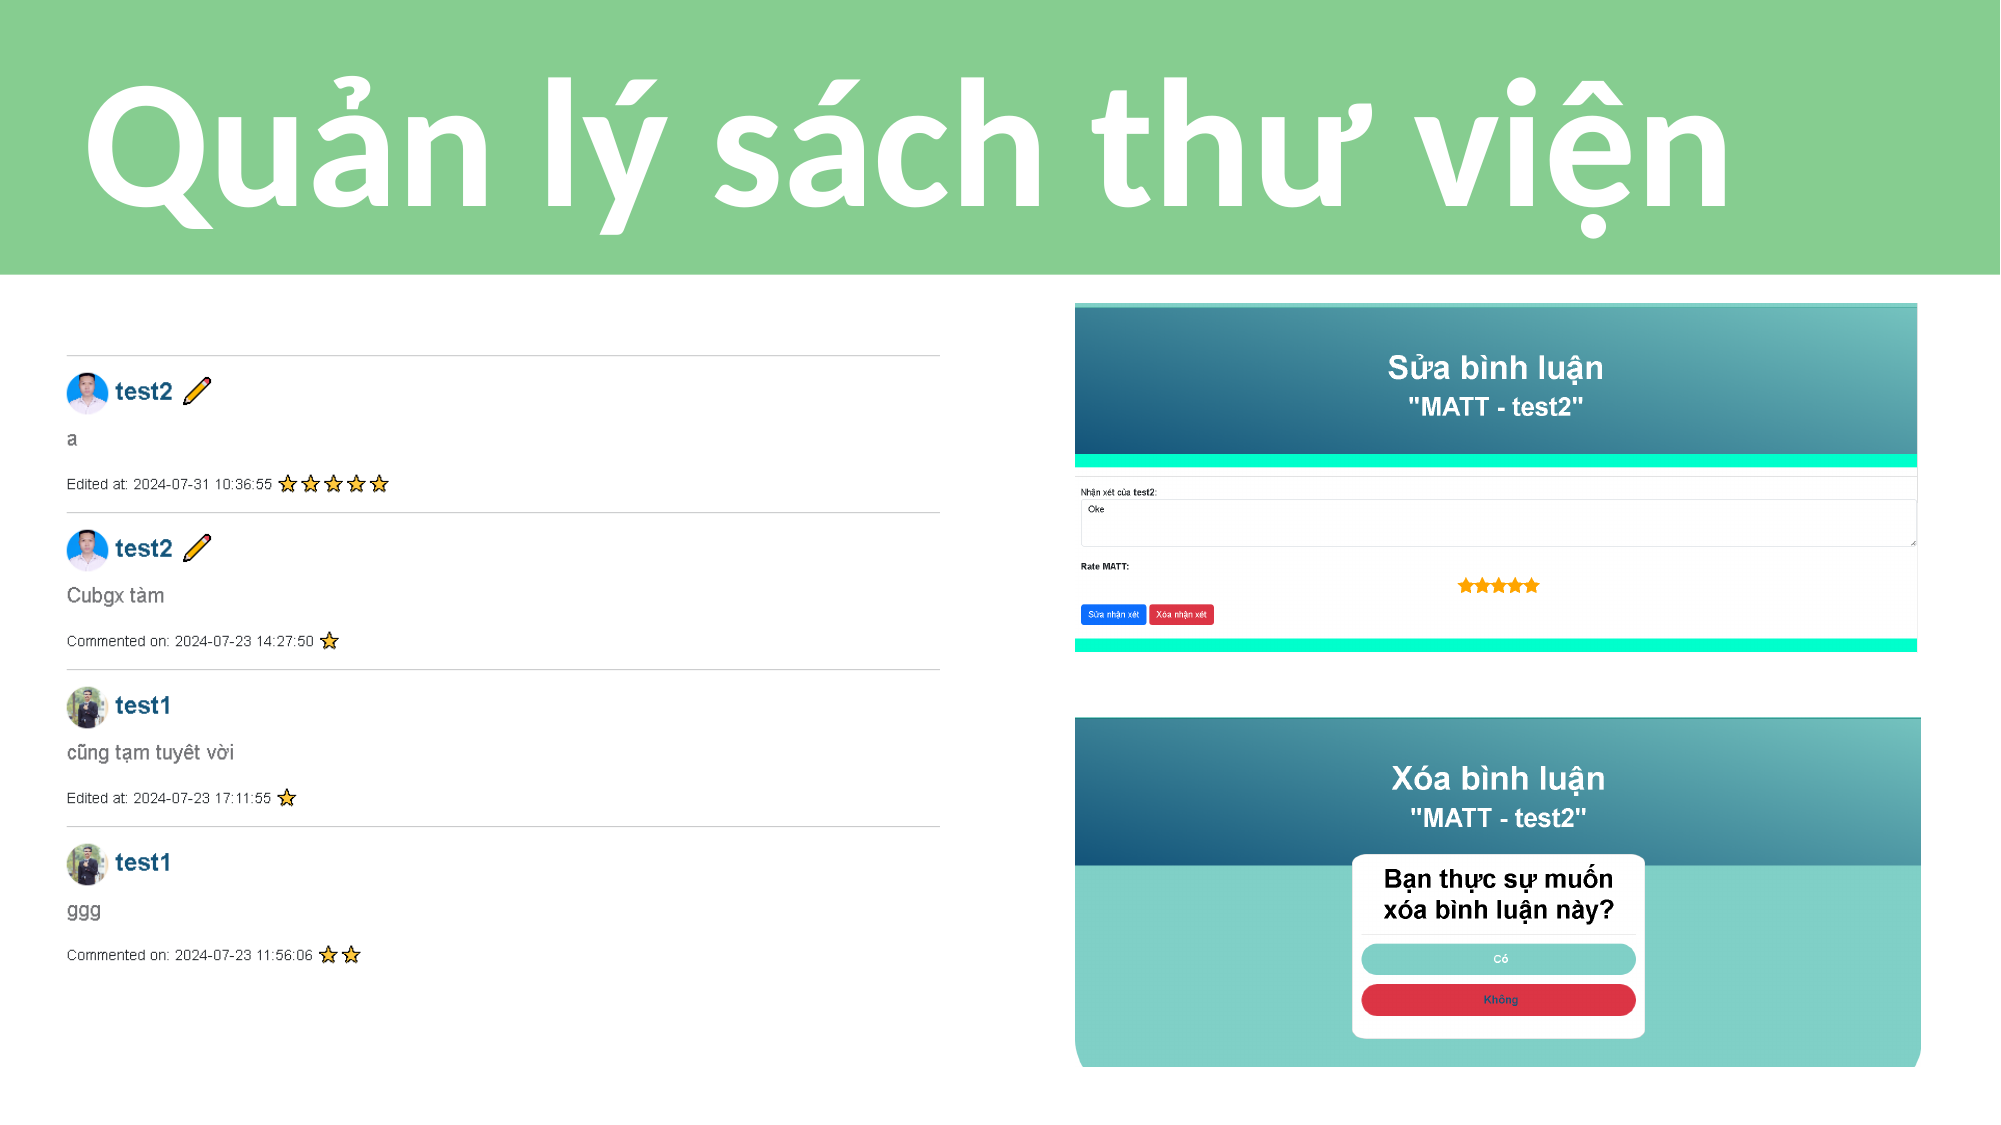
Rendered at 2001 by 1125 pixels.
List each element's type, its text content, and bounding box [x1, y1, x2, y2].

title Quản lý sách thư viện [68, 26, 1863, 267]
picture [1075, 303, 1918, 653]
picture [46, 351, 941, 982]
picture [1075, 717, 1921, 1067]
